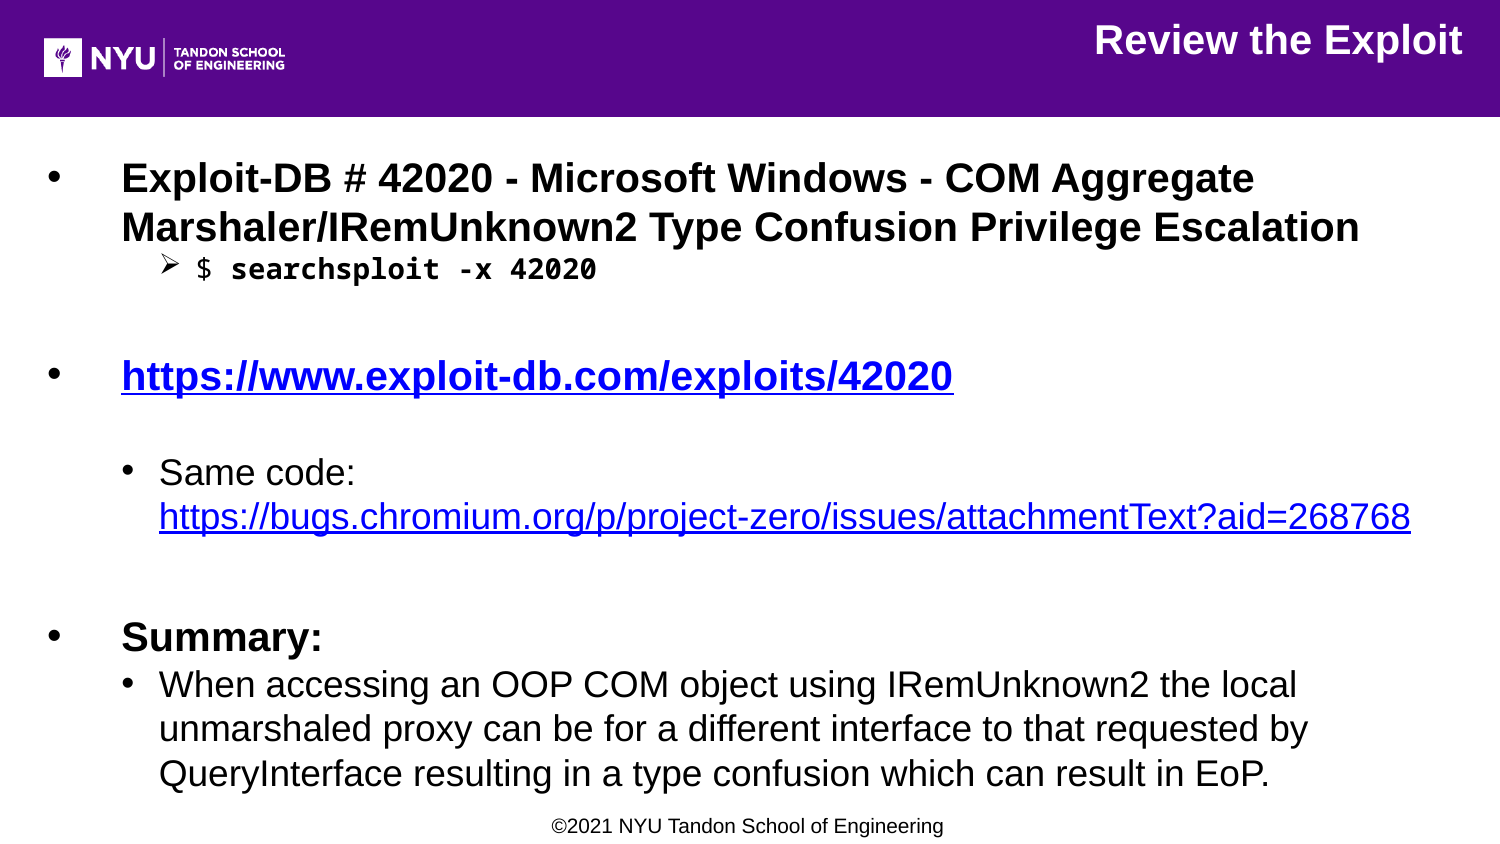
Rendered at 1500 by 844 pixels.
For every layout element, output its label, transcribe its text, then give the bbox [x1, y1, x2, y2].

picture [44, 38, 285, 77]
list Review the Exploit [392, 12, 1463, 109]
list Exploit-DB # 42020 - Microsoft Windows - COM Aggregate Marshaler/IRemUnknown2 Type Confusion Privilege Escalation $ searchsploit -x 42020 https://www.exploit-db.com/exploits/42020 Same code: https://bugs.chromium.org/p/project-zero/issues/attachmentText?aid=268768 Summary: When accessing an OOP COM object using IRemUnknown2 the local unmarshaled proxy can be for a different interface to that requested by QueryInterface resulting in a type confusion which can result in EoP. [47, 151, 1454, 800]
